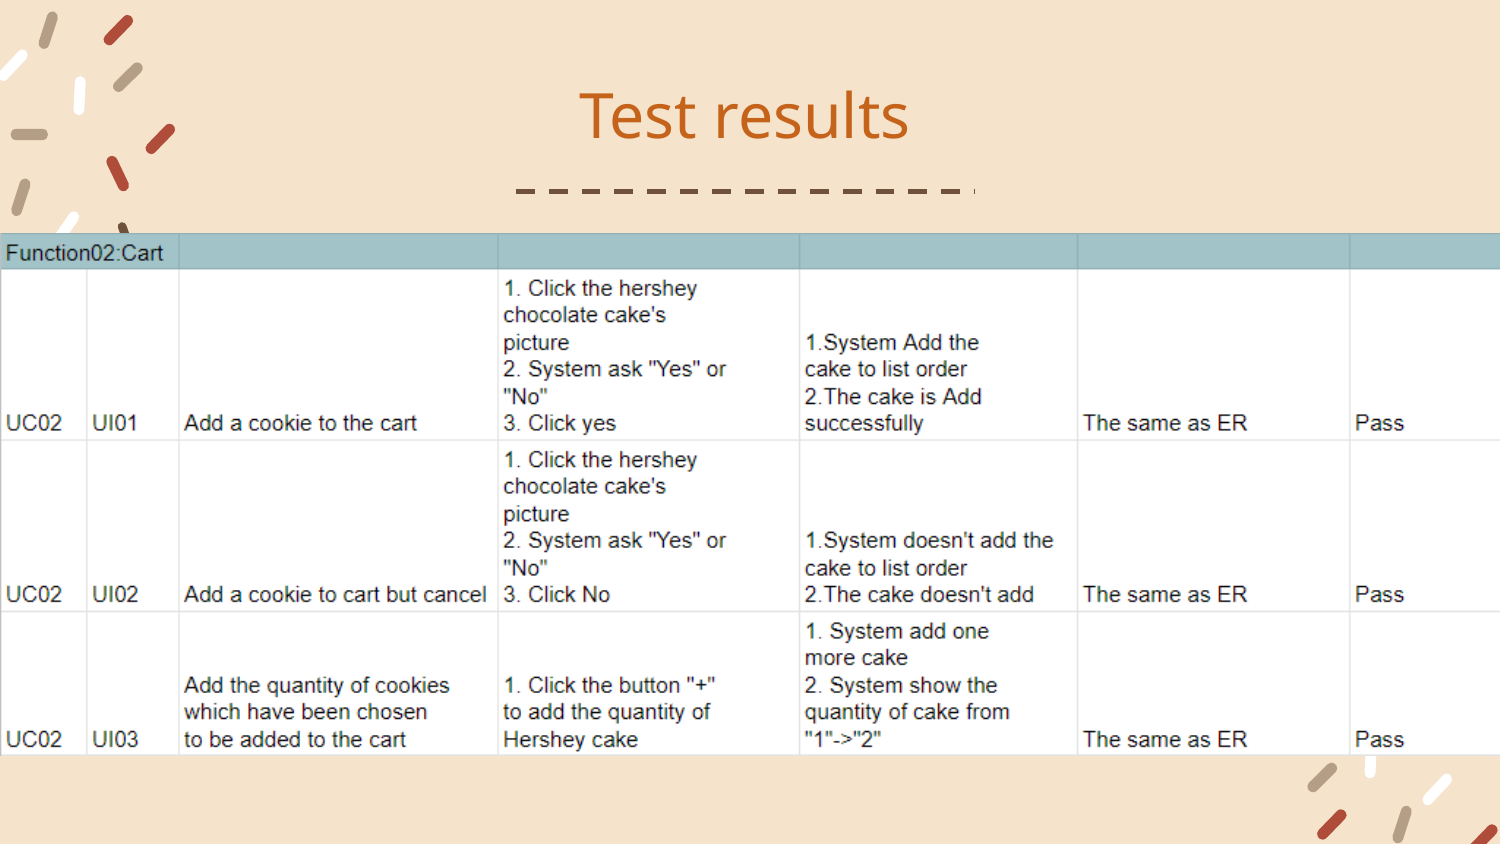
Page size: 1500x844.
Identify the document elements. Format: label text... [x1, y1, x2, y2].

title Test results [252, 61, 1238, 171]
picture [0, 233, 1500, 756]
